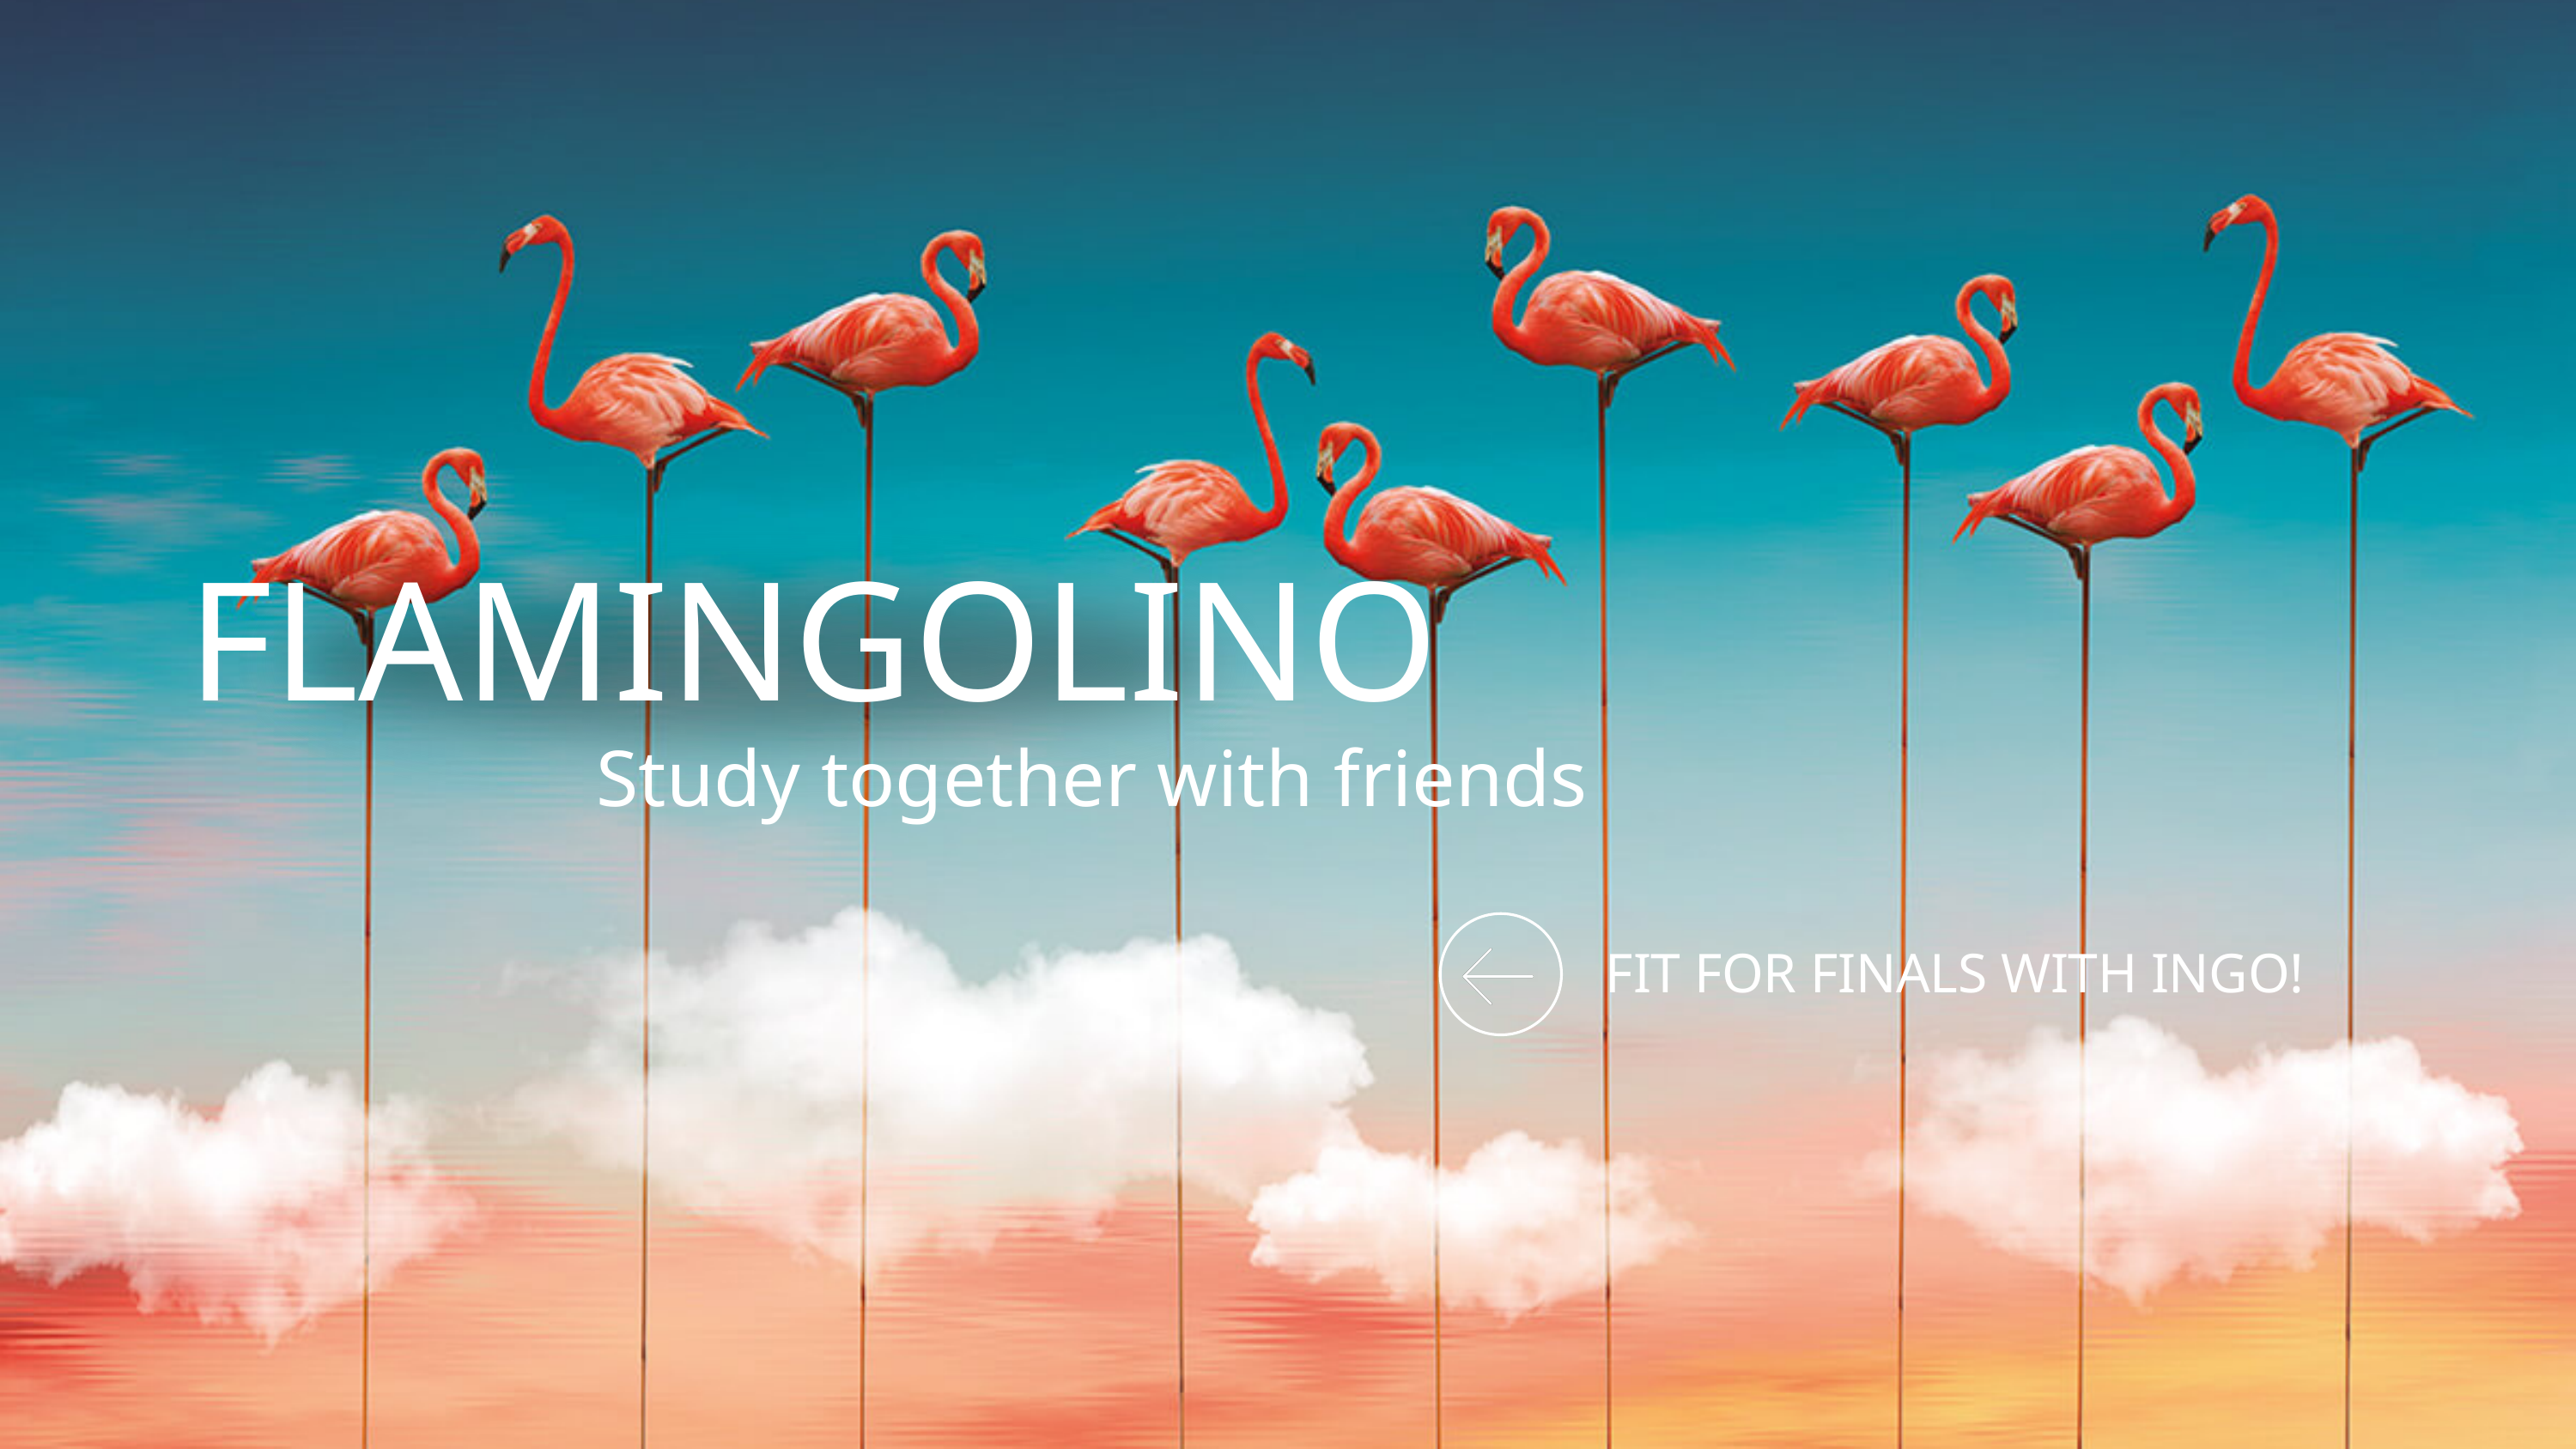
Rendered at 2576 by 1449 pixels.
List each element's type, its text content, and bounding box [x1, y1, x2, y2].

text_box [0, 0, 2576, 1449]
text_box Study together with friends [574, 713, 1611, 822]
text_box FLAMINGOLINO [144, 503, 1482, 735]
text_box FIT FOR FINALS WITH INGO! [1605, 944, 2576, 1004]
text_box [237, 735, 574, 797]
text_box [1439, 913, 1562, 1035]
